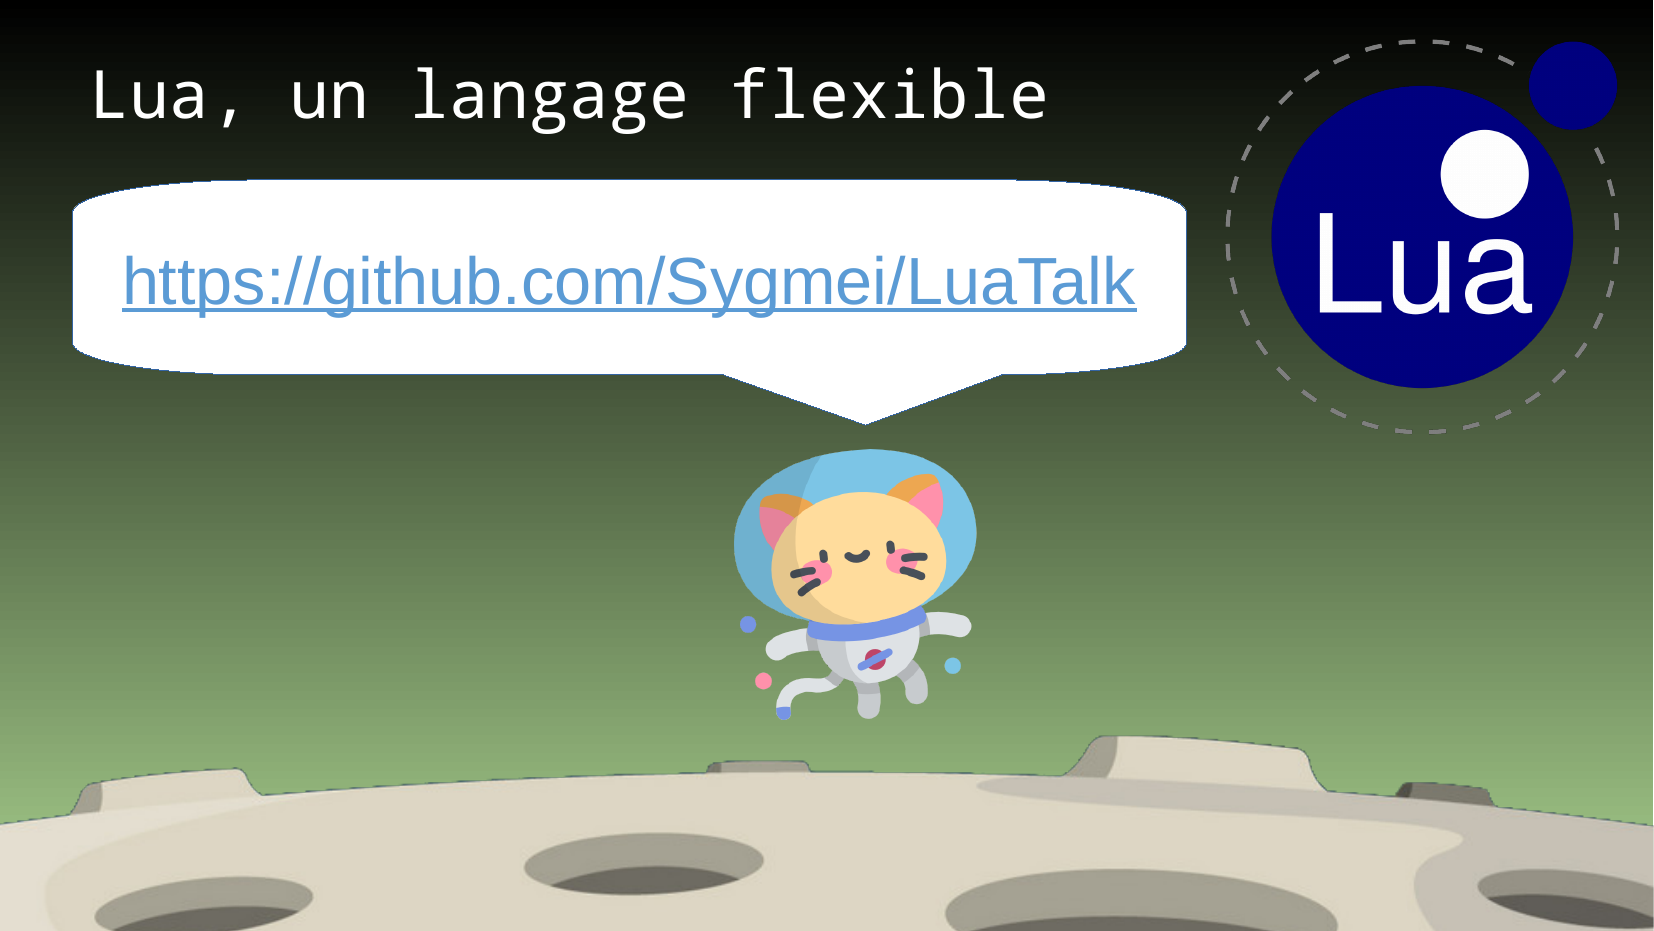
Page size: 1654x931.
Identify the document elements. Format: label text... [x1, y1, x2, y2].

text_box https://github.com/Sygmei/LuaTalk [72, 179, 1187, 426]
text_box Lua, un langage flexible [75, 44, 1065, 140]
picture [0, 449, 1654, 931]
picture [1219, 34, 1620, 435]
text_box [0, 0, 1654, 703]
